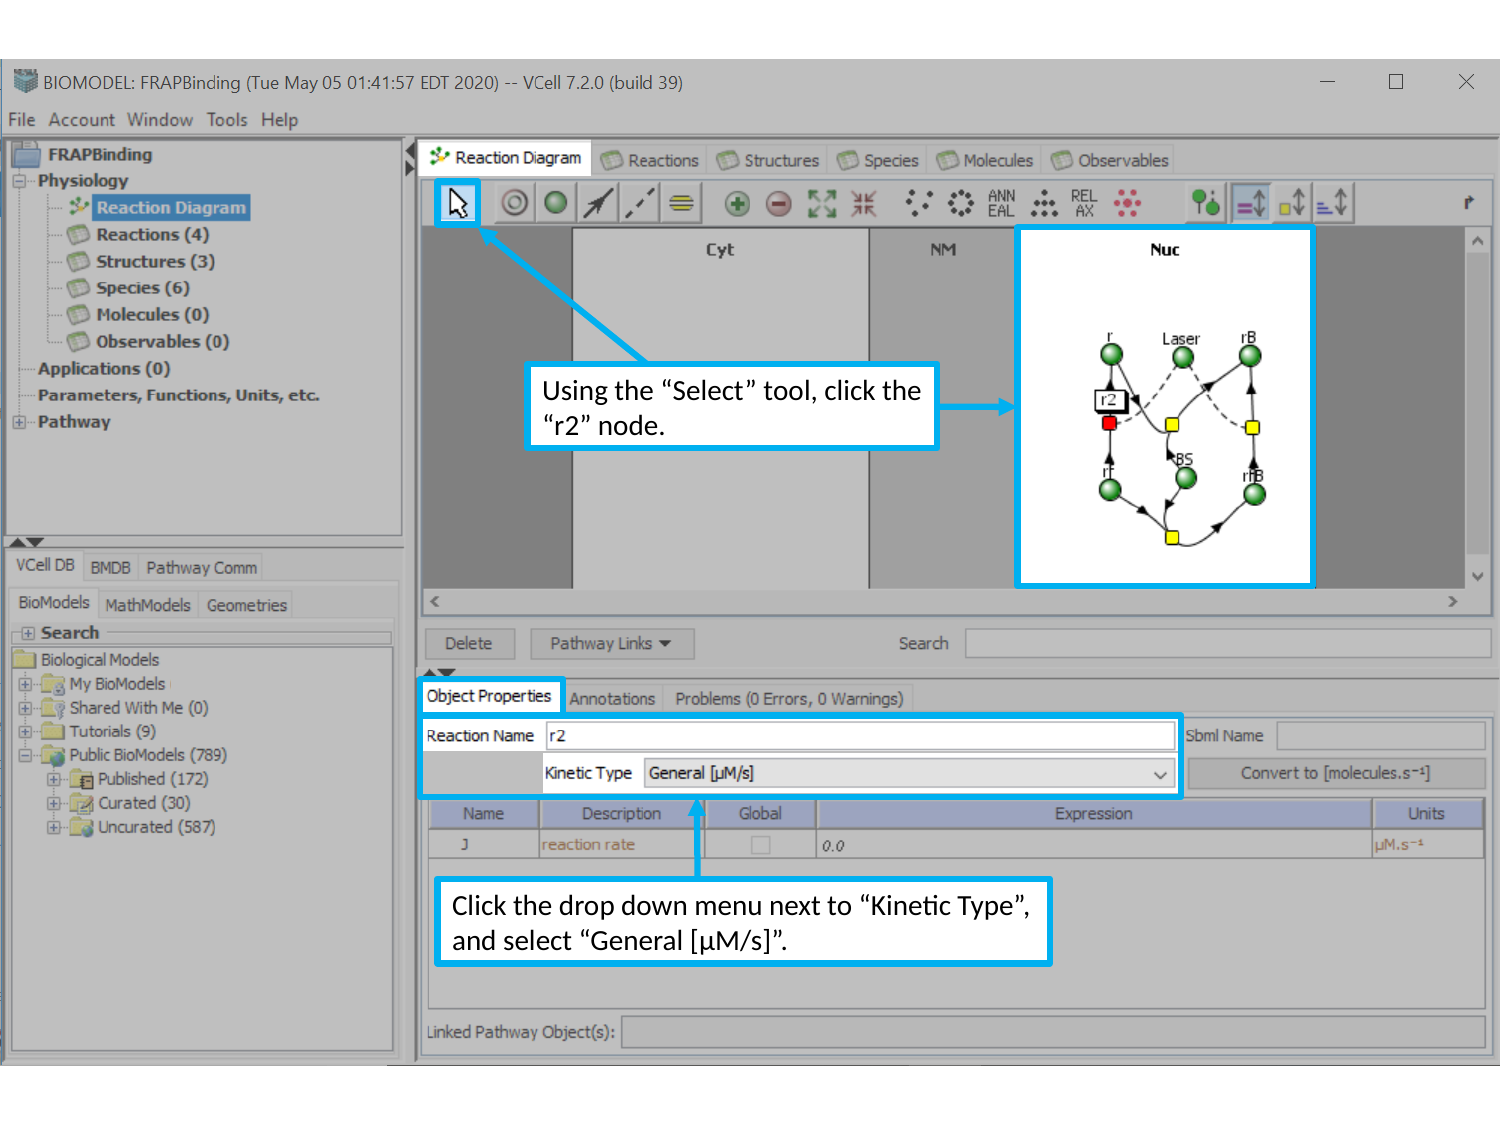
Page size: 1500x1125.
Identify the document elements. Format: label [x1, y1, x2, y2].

picture [0, 58, 1500, 1066]
